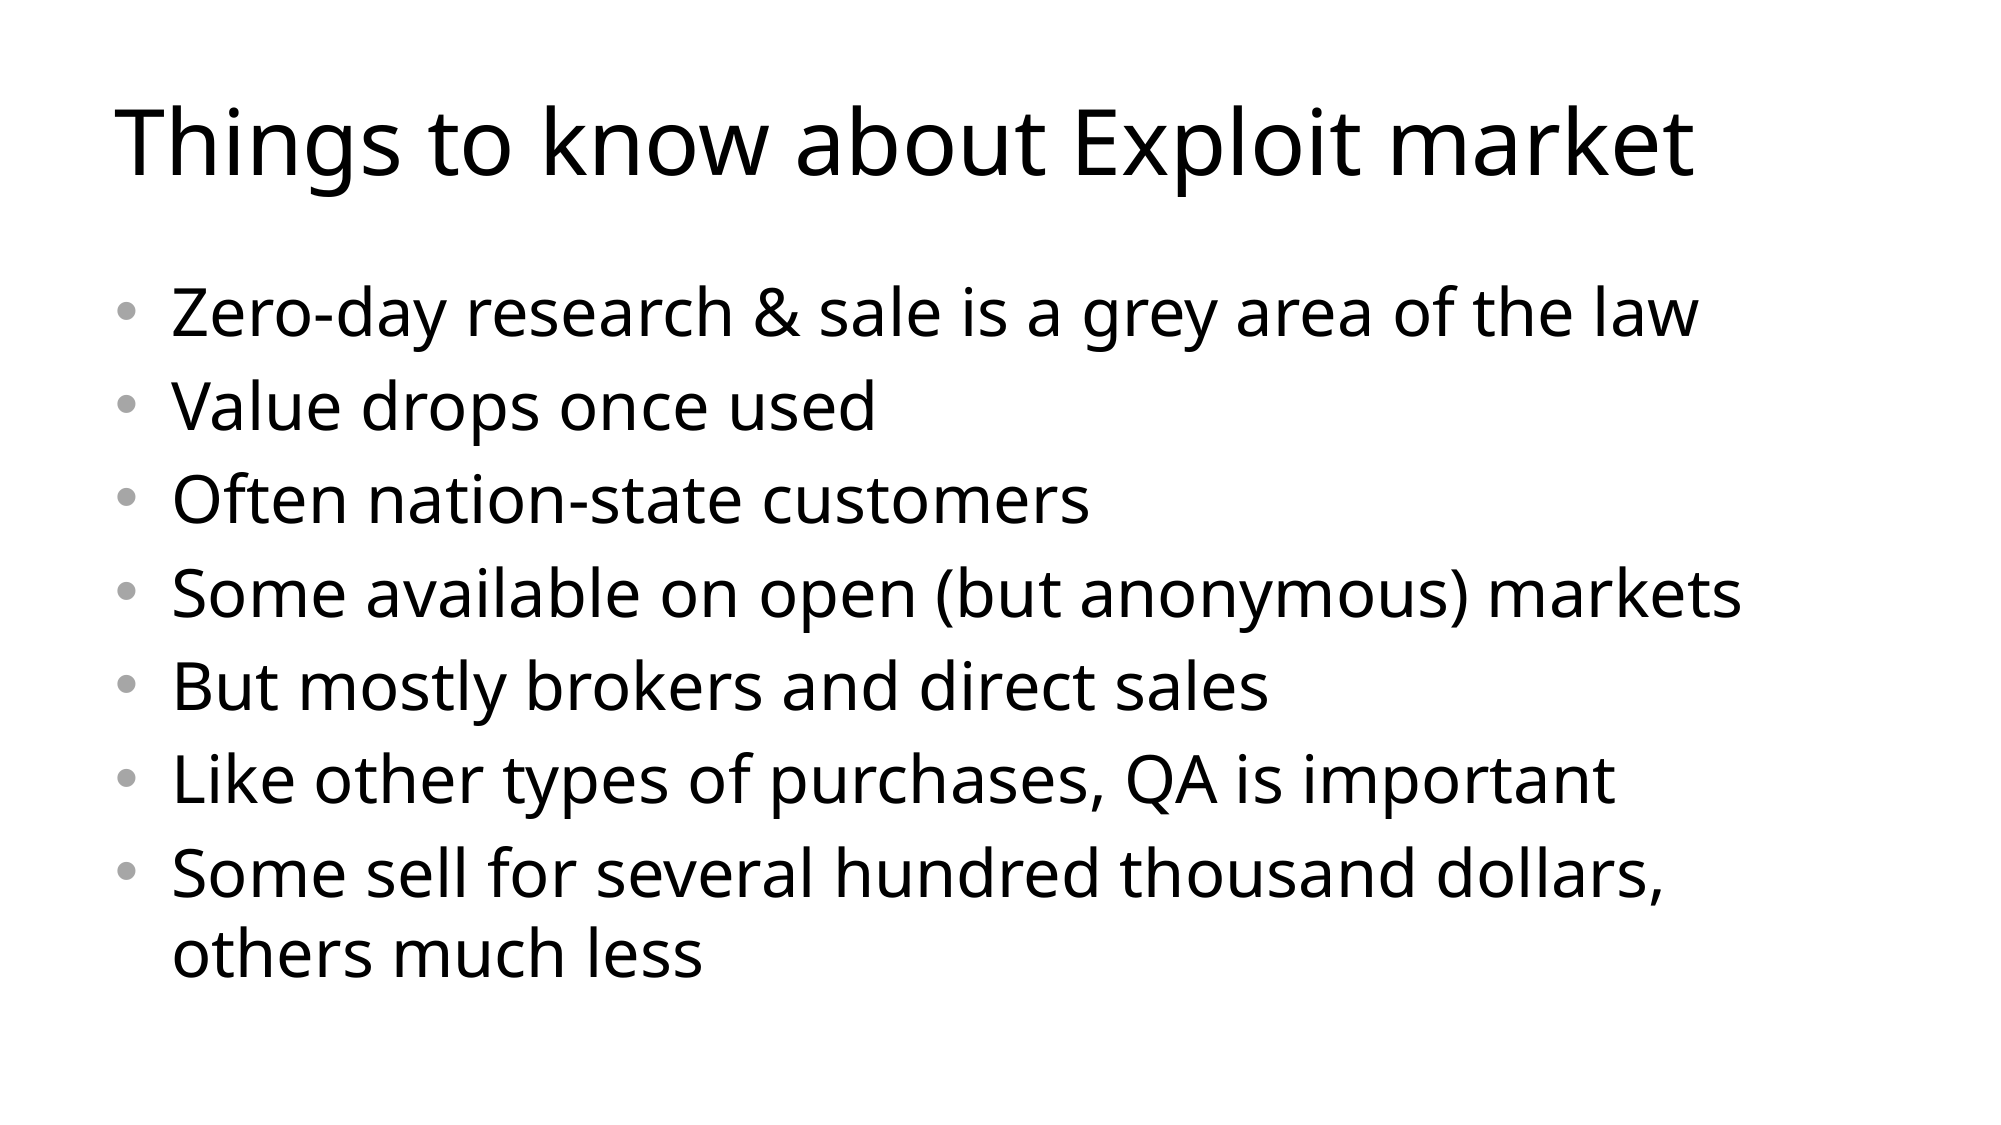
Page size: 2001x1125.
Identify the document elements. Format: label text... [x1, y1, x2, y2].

title Things to know about Exploit market [99, 45, 1900, 233]
list Zero-day research & sale is a grey area of the law Value drops once used Often nation-state customers Some available on open (but anonymous) markets But mostly brokers and direct sales Like other types of purchases, QA is important Some sell for several hundred thousand dollars, others much less [99, 262, 1900, 1100]
